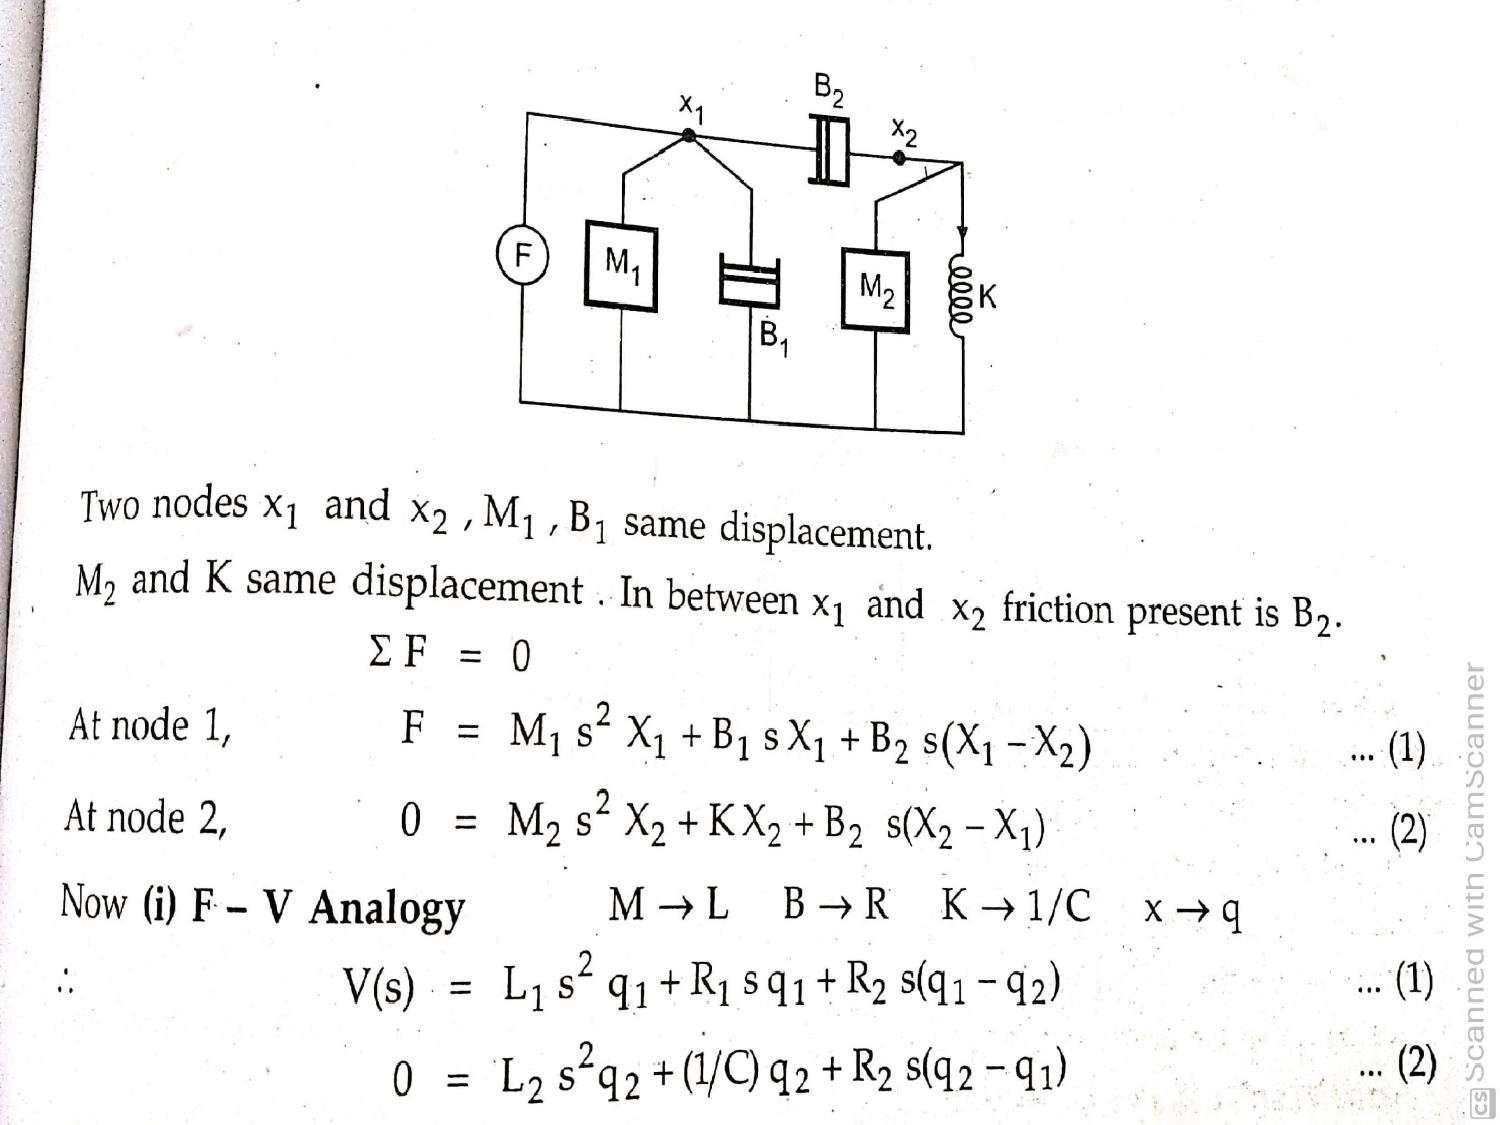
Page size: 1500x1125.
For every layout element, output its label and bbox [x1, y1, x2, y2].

list [0, 0, 1500, 1125]
